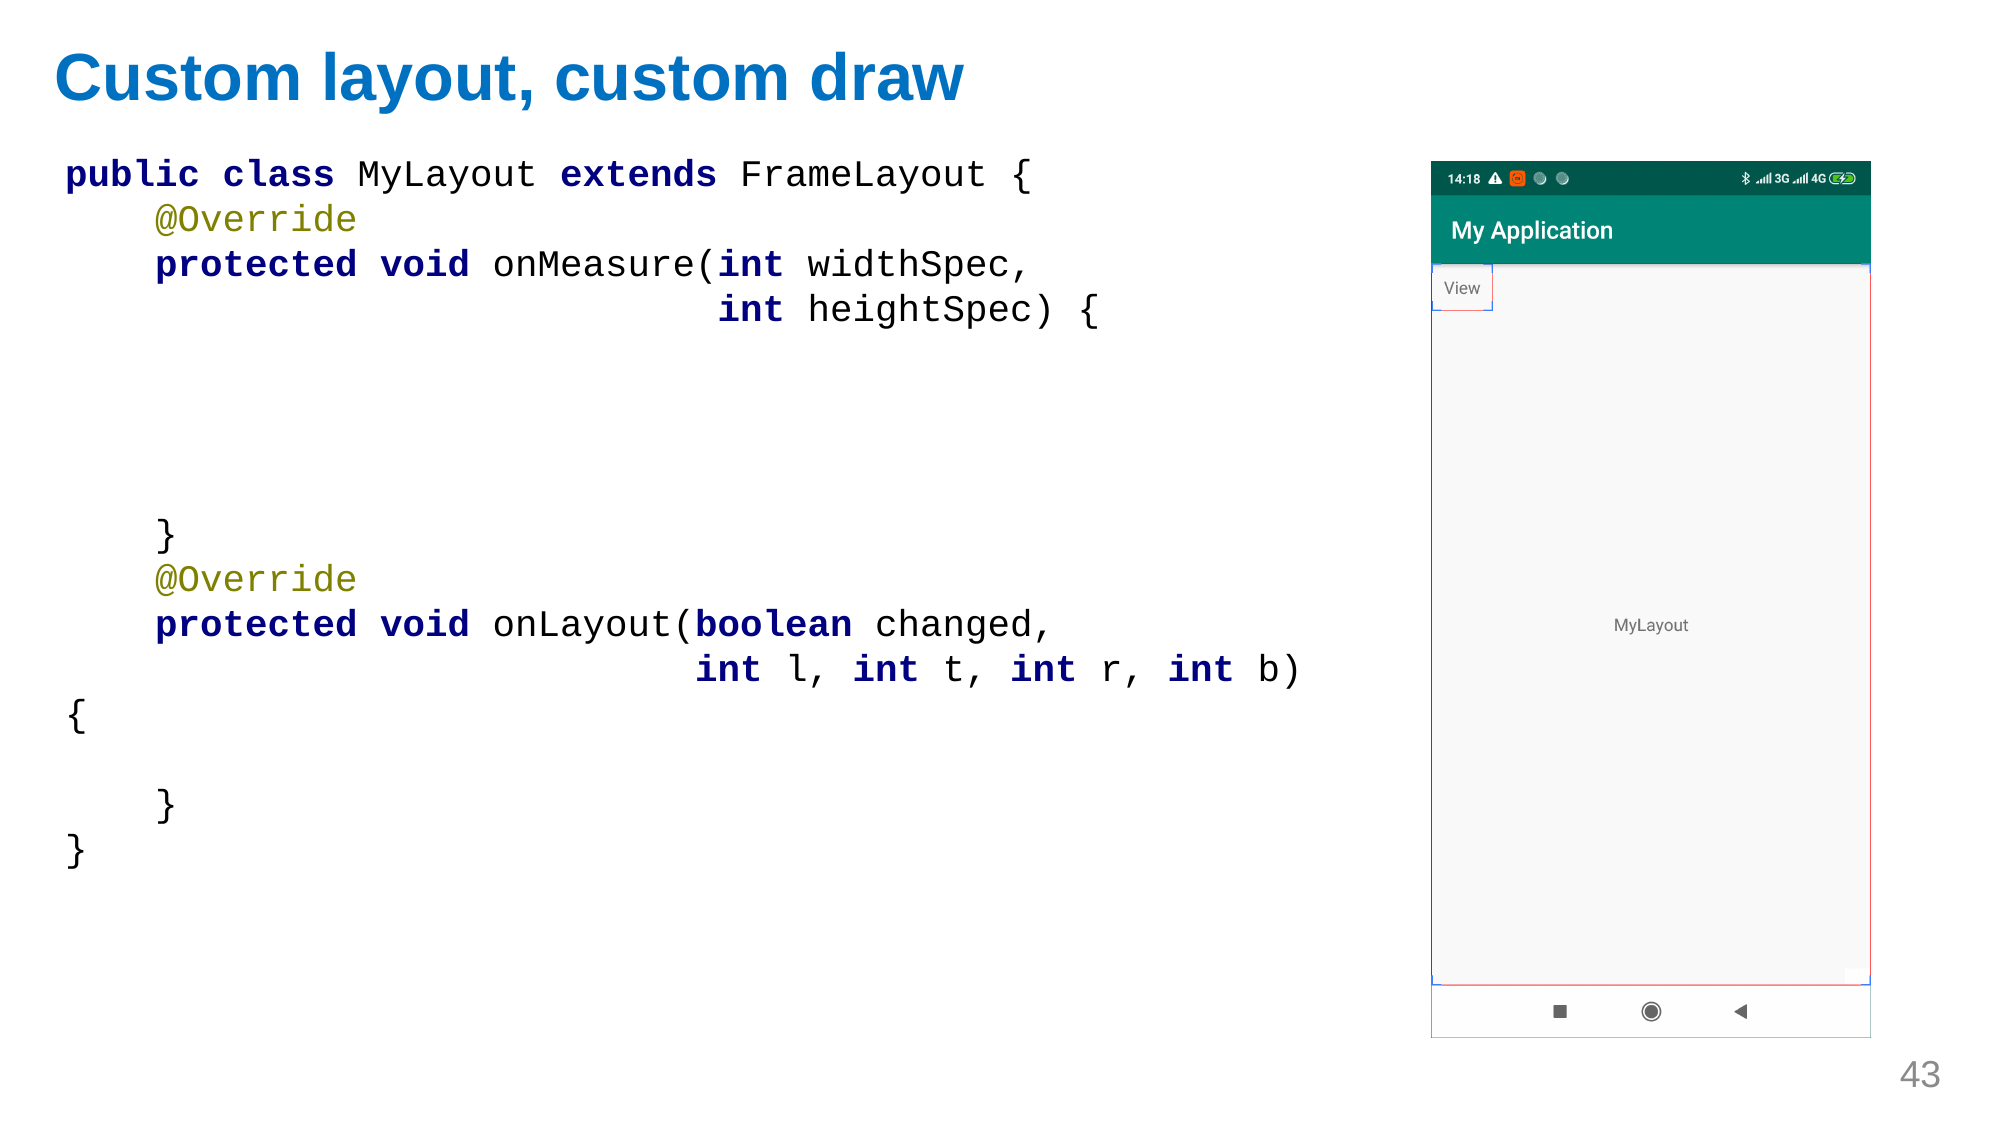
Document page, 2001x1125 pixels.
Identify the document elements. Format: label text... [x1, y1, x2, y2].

picture [1431, 161, 1871, 1039]
text_box Custom layout, custom draw [39, 26, 981, 121]
text_box public class MyLayout extends FrameLayout { @Override protected void onMeasure(int widthSpec, int heightSpec) { view.measure( 600 | MeasureSpec.EXACTLY, 500 | MeasureSpec.EXACTLY ); } @Override protected void onLayout(boolean changed, int l, int t, int r, int b) { view.layout(200, 300, 200 + 600, 300 + 500); } } [50, 141, 1359, 877]
slide_number 43 [1506, 1042, 1957, 1103]
